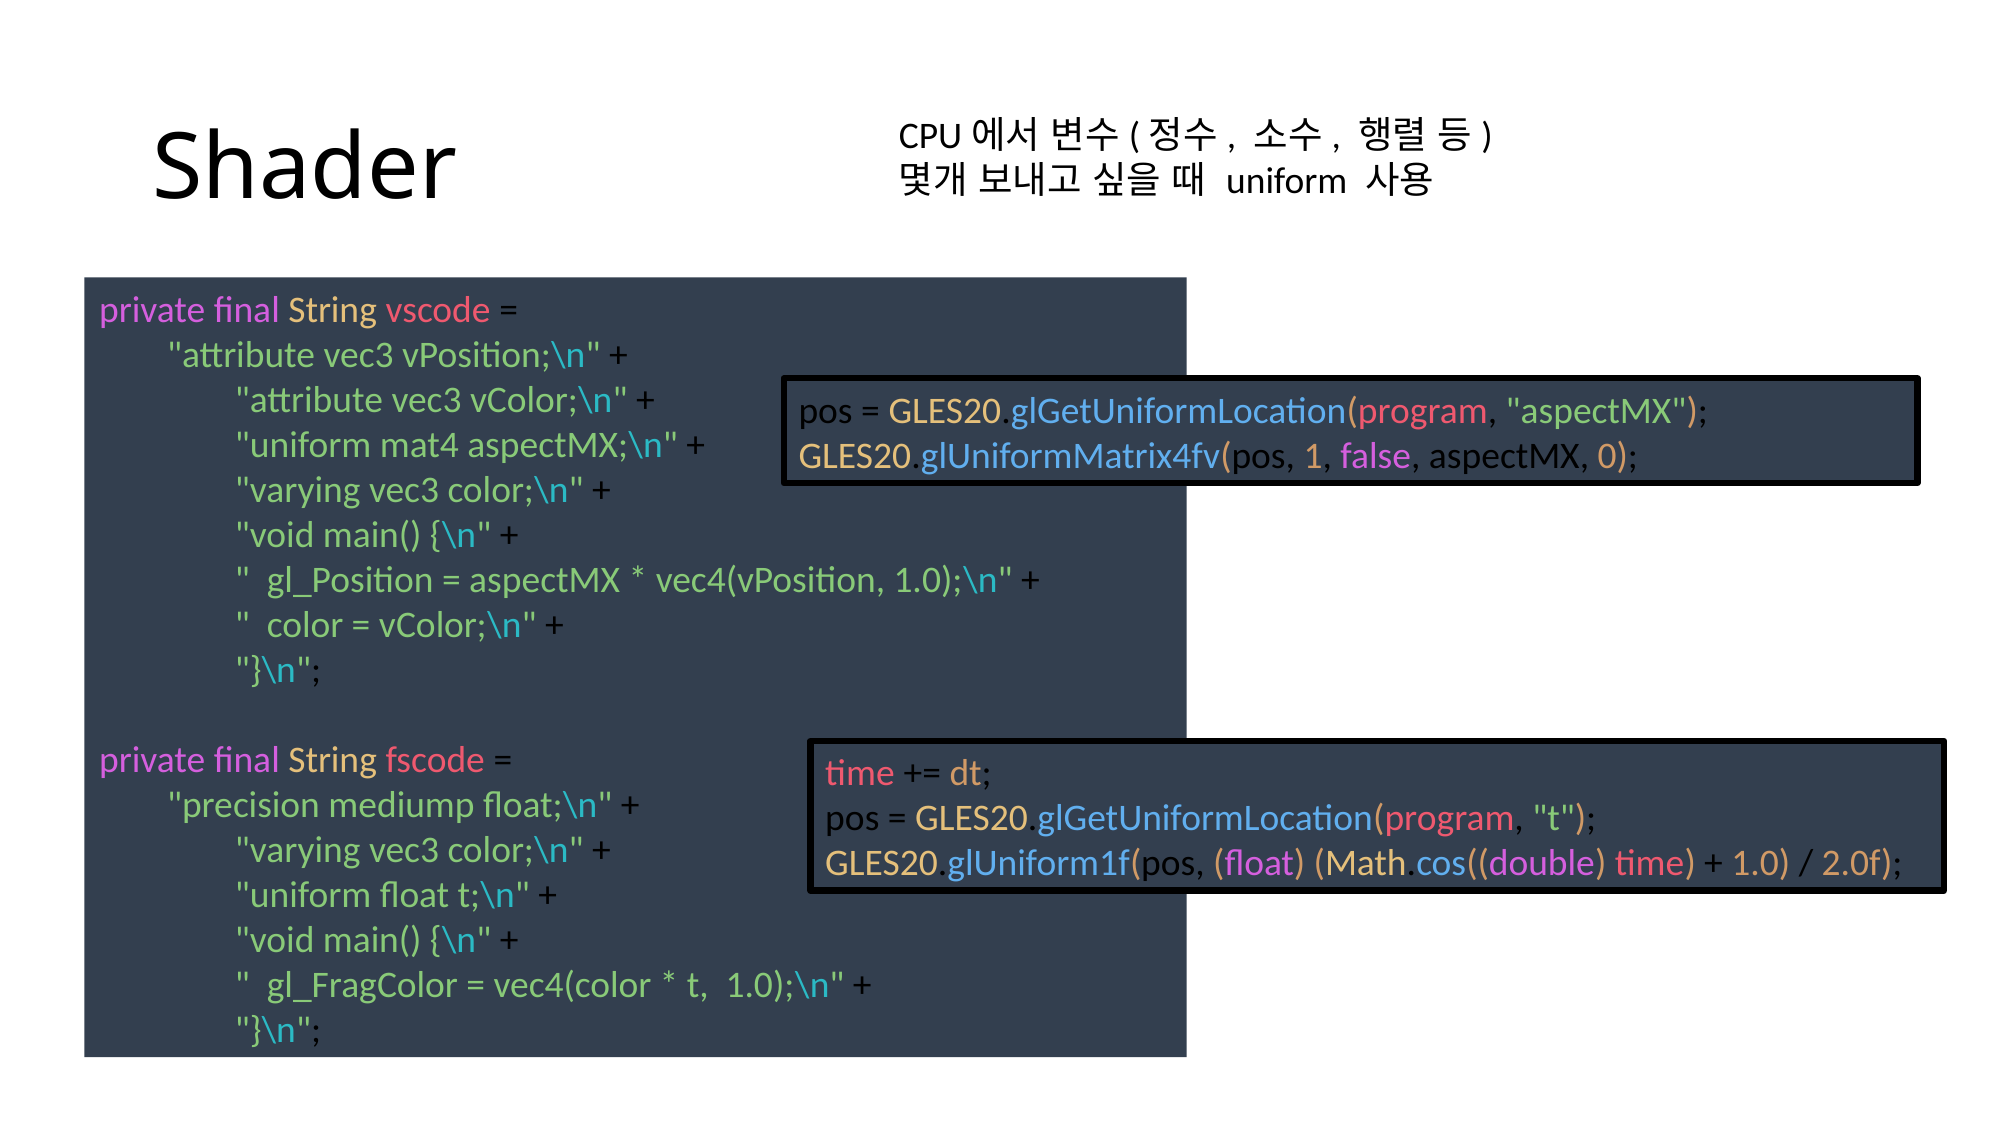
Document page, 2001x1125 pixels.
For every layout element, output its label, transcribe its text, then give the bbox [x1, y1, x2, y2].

text_box private final String vscode = "attribute vec3 vPosition;\n" + "attribute vec3 vColor;\n" + "uniform mat4 aspectMX;\n" + "varying vec3 color;\n" + "void main() {\n" + " gl_Position = aspectMX * vec4(vPosition, 1.0);\n" + " color = vColor;\n" + "}\n"; private final String fscode = "precision mediump float;\n" + "varying vec3 color;\n" + "uniform float t;\n" + "void main() {\n" + " gl_FragColor = vec4(color * t, 1.0);\n" + "}\n"; [84, 277, 1187, 595]
text_box CPU에서 변수(정수, 소수, 행렬 등) 몇개 보내고 싶을 때 uniform 사용 [884, 103, 1508, 209]
text_box time += dt; pos = GLES20.glGetUniformLocation(program, "t"); GLES20.glUniform1f(pos, (float) (Math.cos((double) time) + 1.0) / 2.0f); [1220, 740, 1945, 891]
text_box pos = GLES20.glGetUniformLocation(program, "aspectMX"); GLES20.glUniformMatrix4fv(pos, 1, false, aspectMX, 0); [783, 378, 1918, 484]
title Shader [137, 59, 1863, 278]
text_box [47, 595, 1220, 1104]
